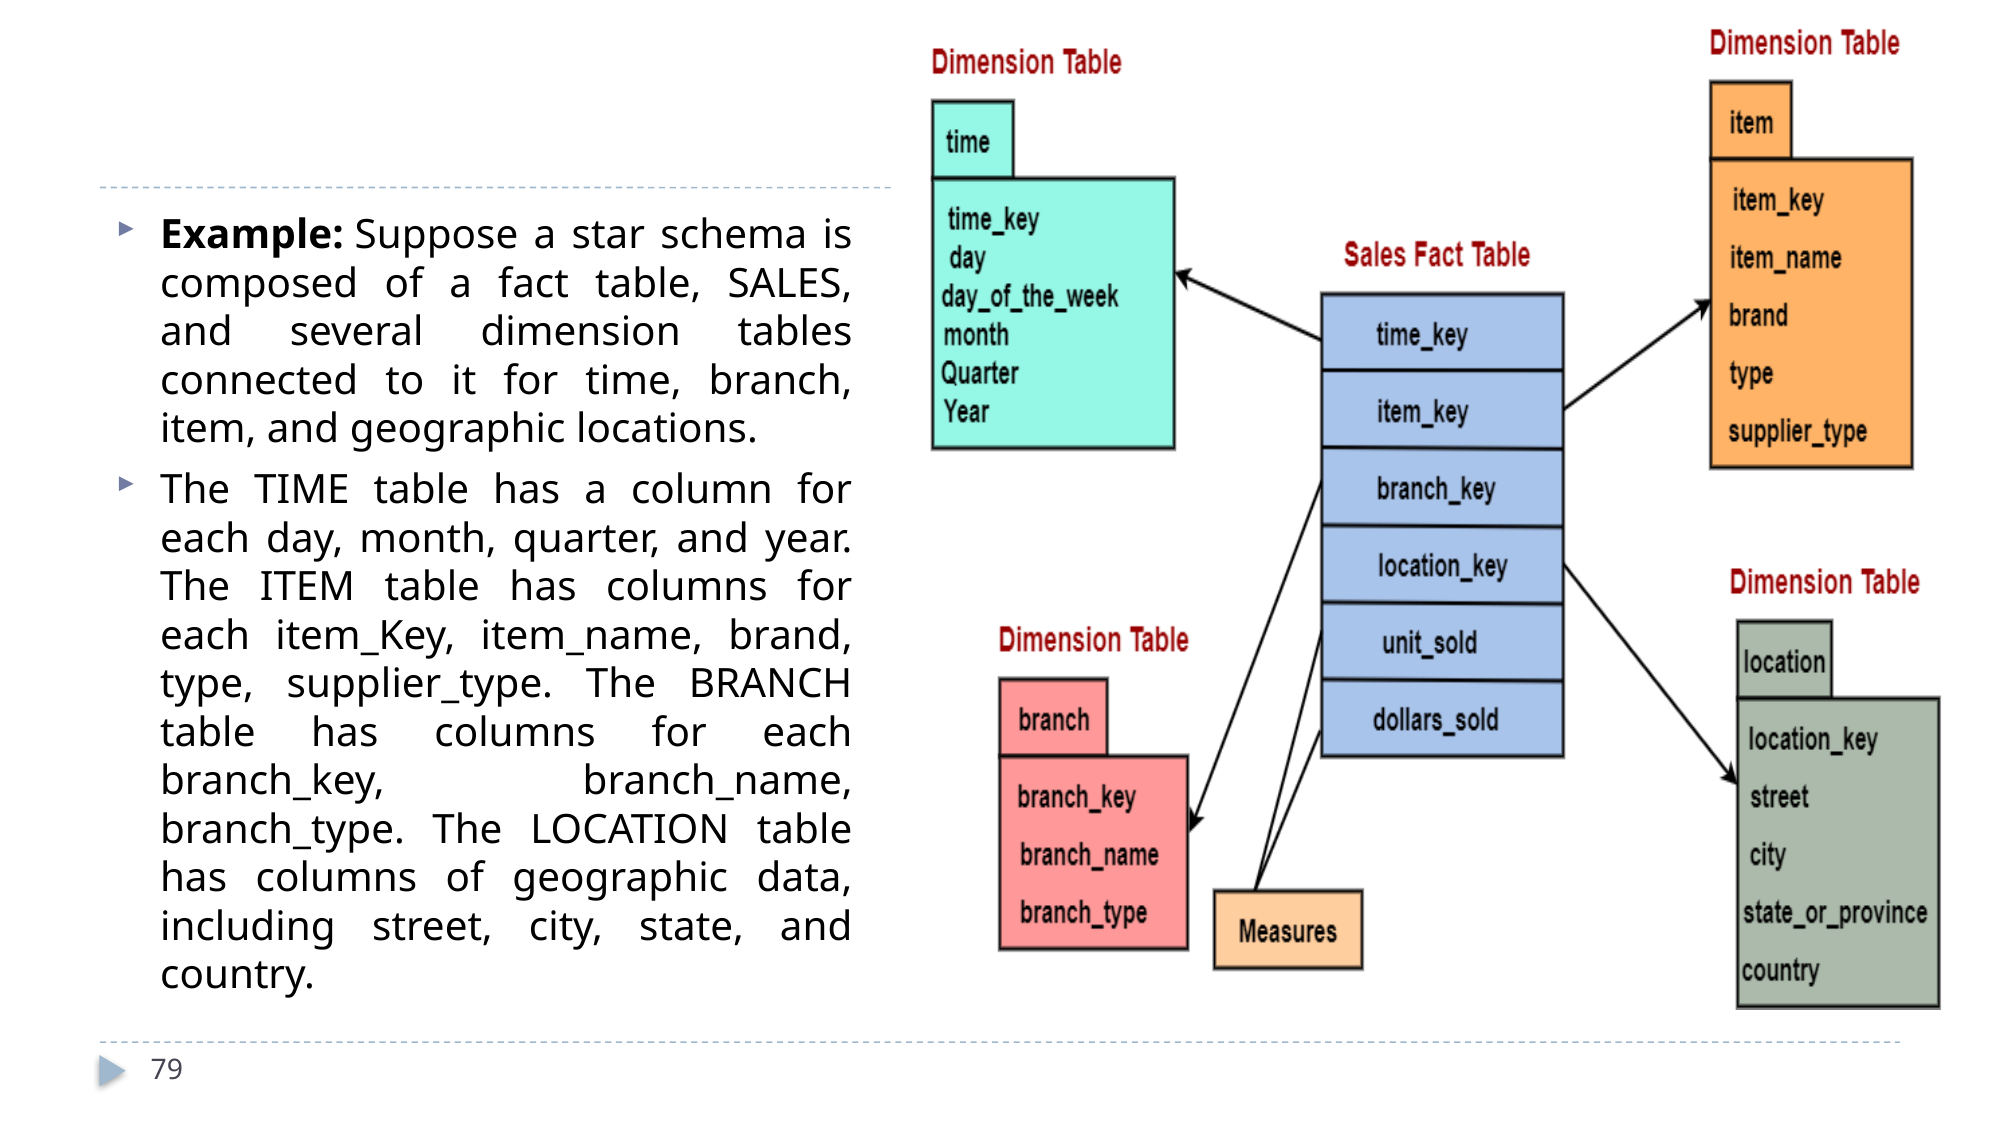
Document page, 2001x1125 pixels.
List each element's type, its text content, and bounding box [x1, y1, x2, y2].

list Example: Suppose a star schema is composed of a fact table, SALES, and several dimension tables connected to it for time, branch, item, and geographic locations. The TIME table has a column for each day, month, quarter, and year. The ITEM table has columns for each item_Key, item_name, brand, type, supplier_type. The BRANCH table has columns for each branch_key, branch_name, branch_type. The LOCATION table has columns of geographic data, including street, city, state, and country. [99, 200, 870, 1010]
picture [892, 24, 1981, 1011]
slide_number 79 [133, 1042, 568, 1103]
